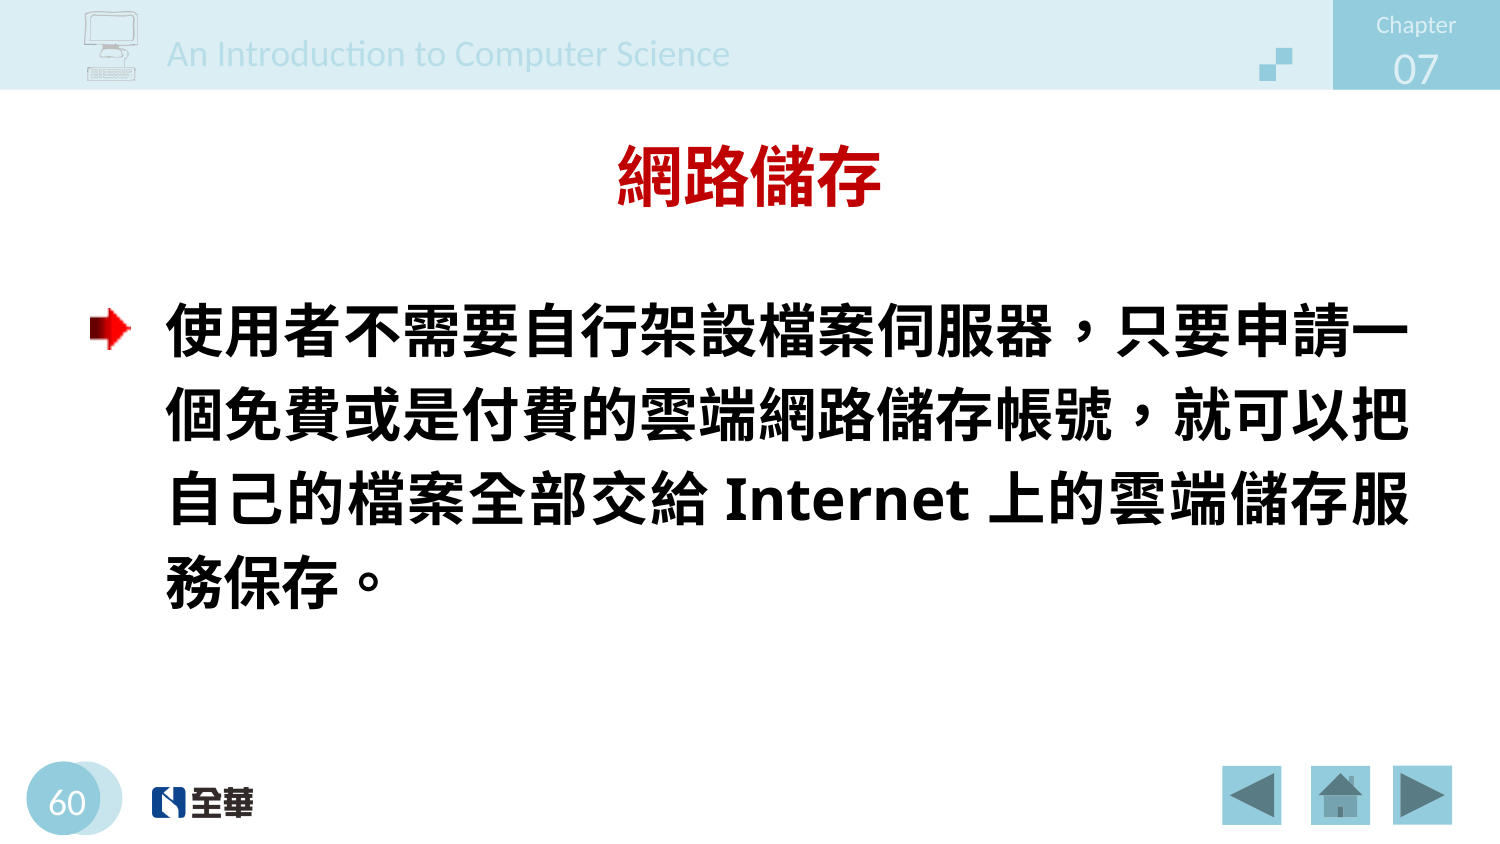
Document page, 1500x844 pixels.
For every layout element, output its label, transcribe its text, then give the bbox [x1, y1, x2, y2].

title 網路儲存 [75, 104, 1425, 245]
picture [152, 787, 253, 818]
picture [90, 308, 131, 350]
picture [84, 11, 138, 81]
list 使用者不需要自行架設檔案伺服器，只要申請一個免費或是付費的雲端網路儲存帳號，就可以把自己的檔案全部交給Internet上的雲端儲存服務保存。 [75, 272, 1425, 754]
